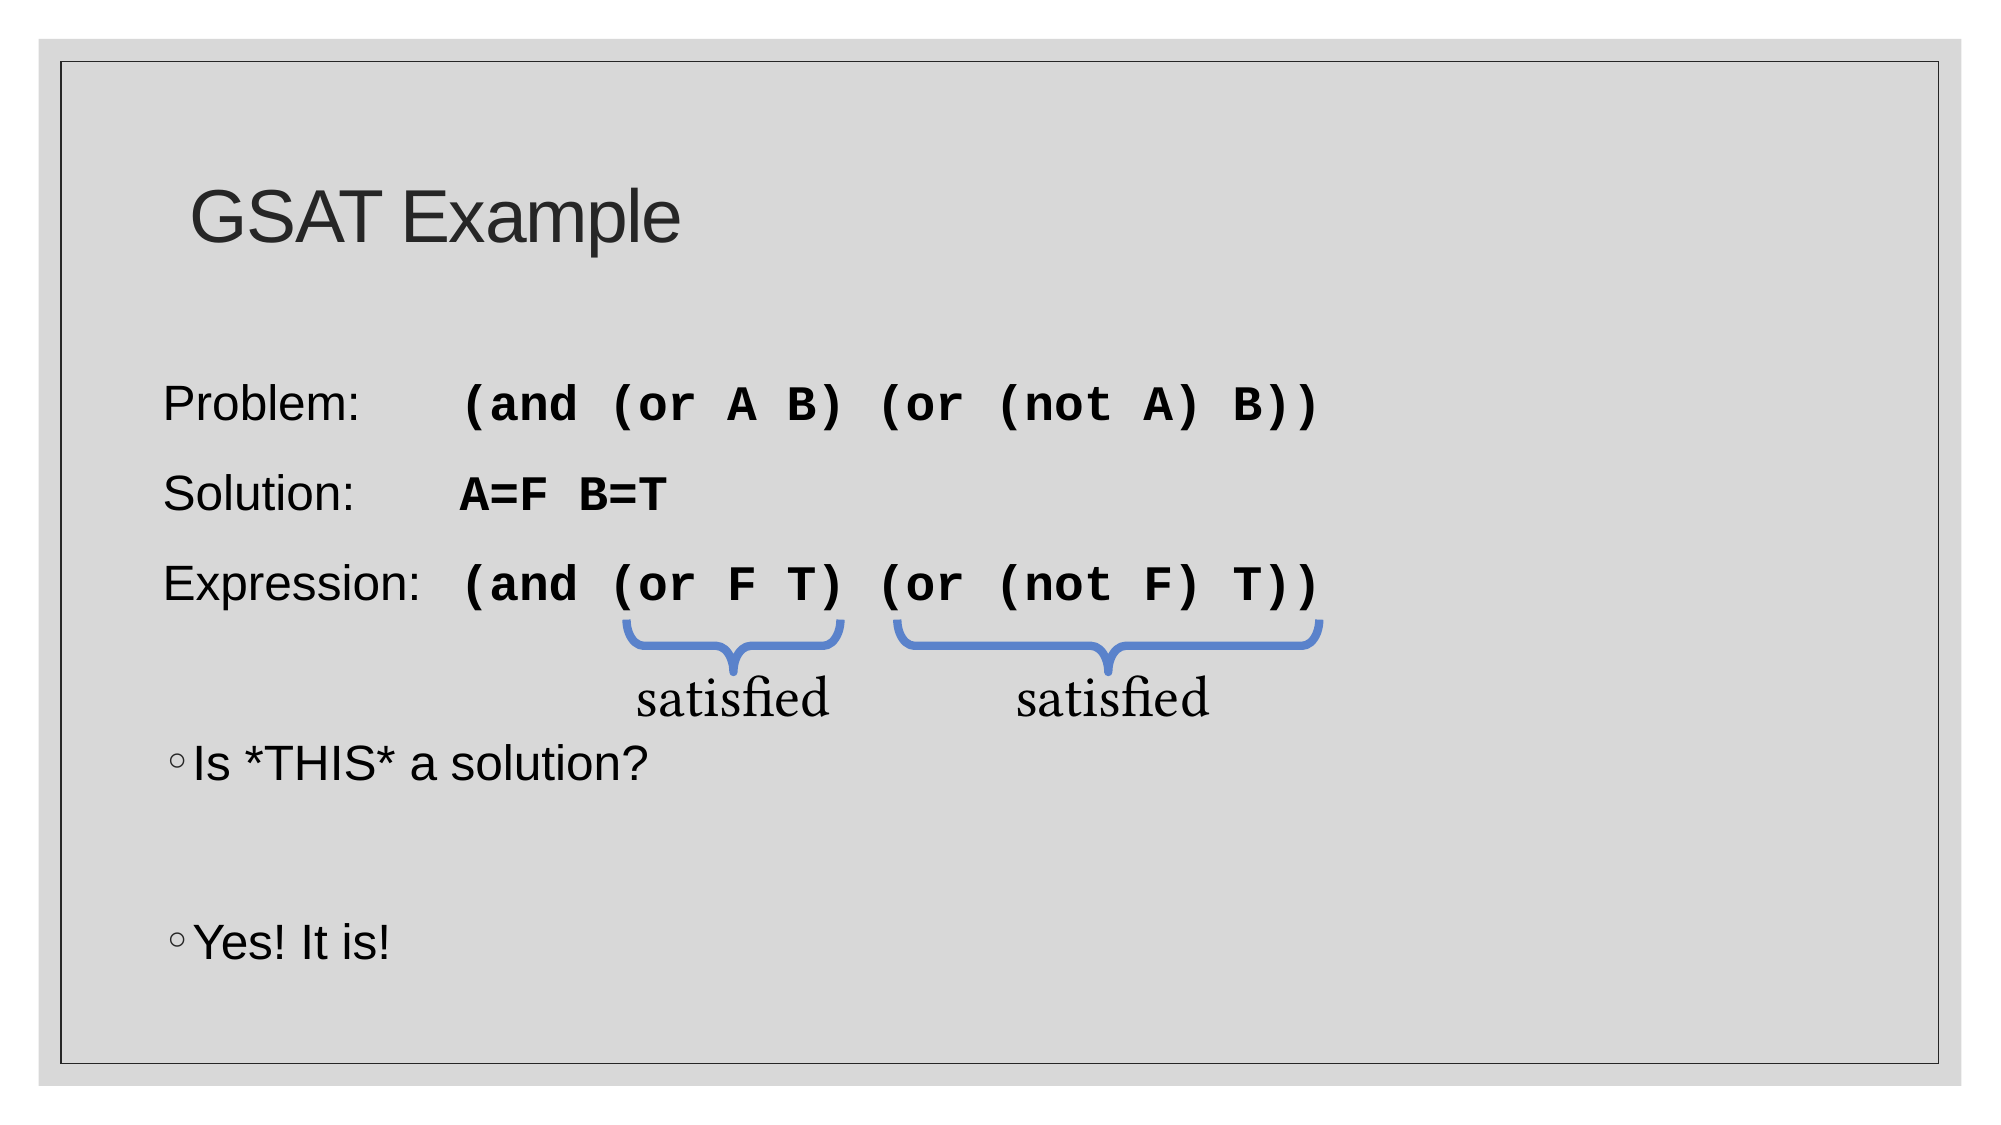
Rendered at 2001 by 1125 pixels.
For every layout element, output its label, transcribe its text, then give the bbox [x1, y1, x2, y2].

title GSAT Example [174, 105, 1868, 331]
text_box satisfied [621, 650, 846, 736]
text_box [625, 619, 842, 650]
text_box satisfied [1000, 650, 1225, 736]
text_box [896, 619, 1320, 650]
list Problem: (and (or A B) (or (not A) B)) Solution: A=F B=T Expression: (and (or F T) (or (not F) T)) Is *THIS* a solution? Yes! It is! [147, 352, 1775, 984]
